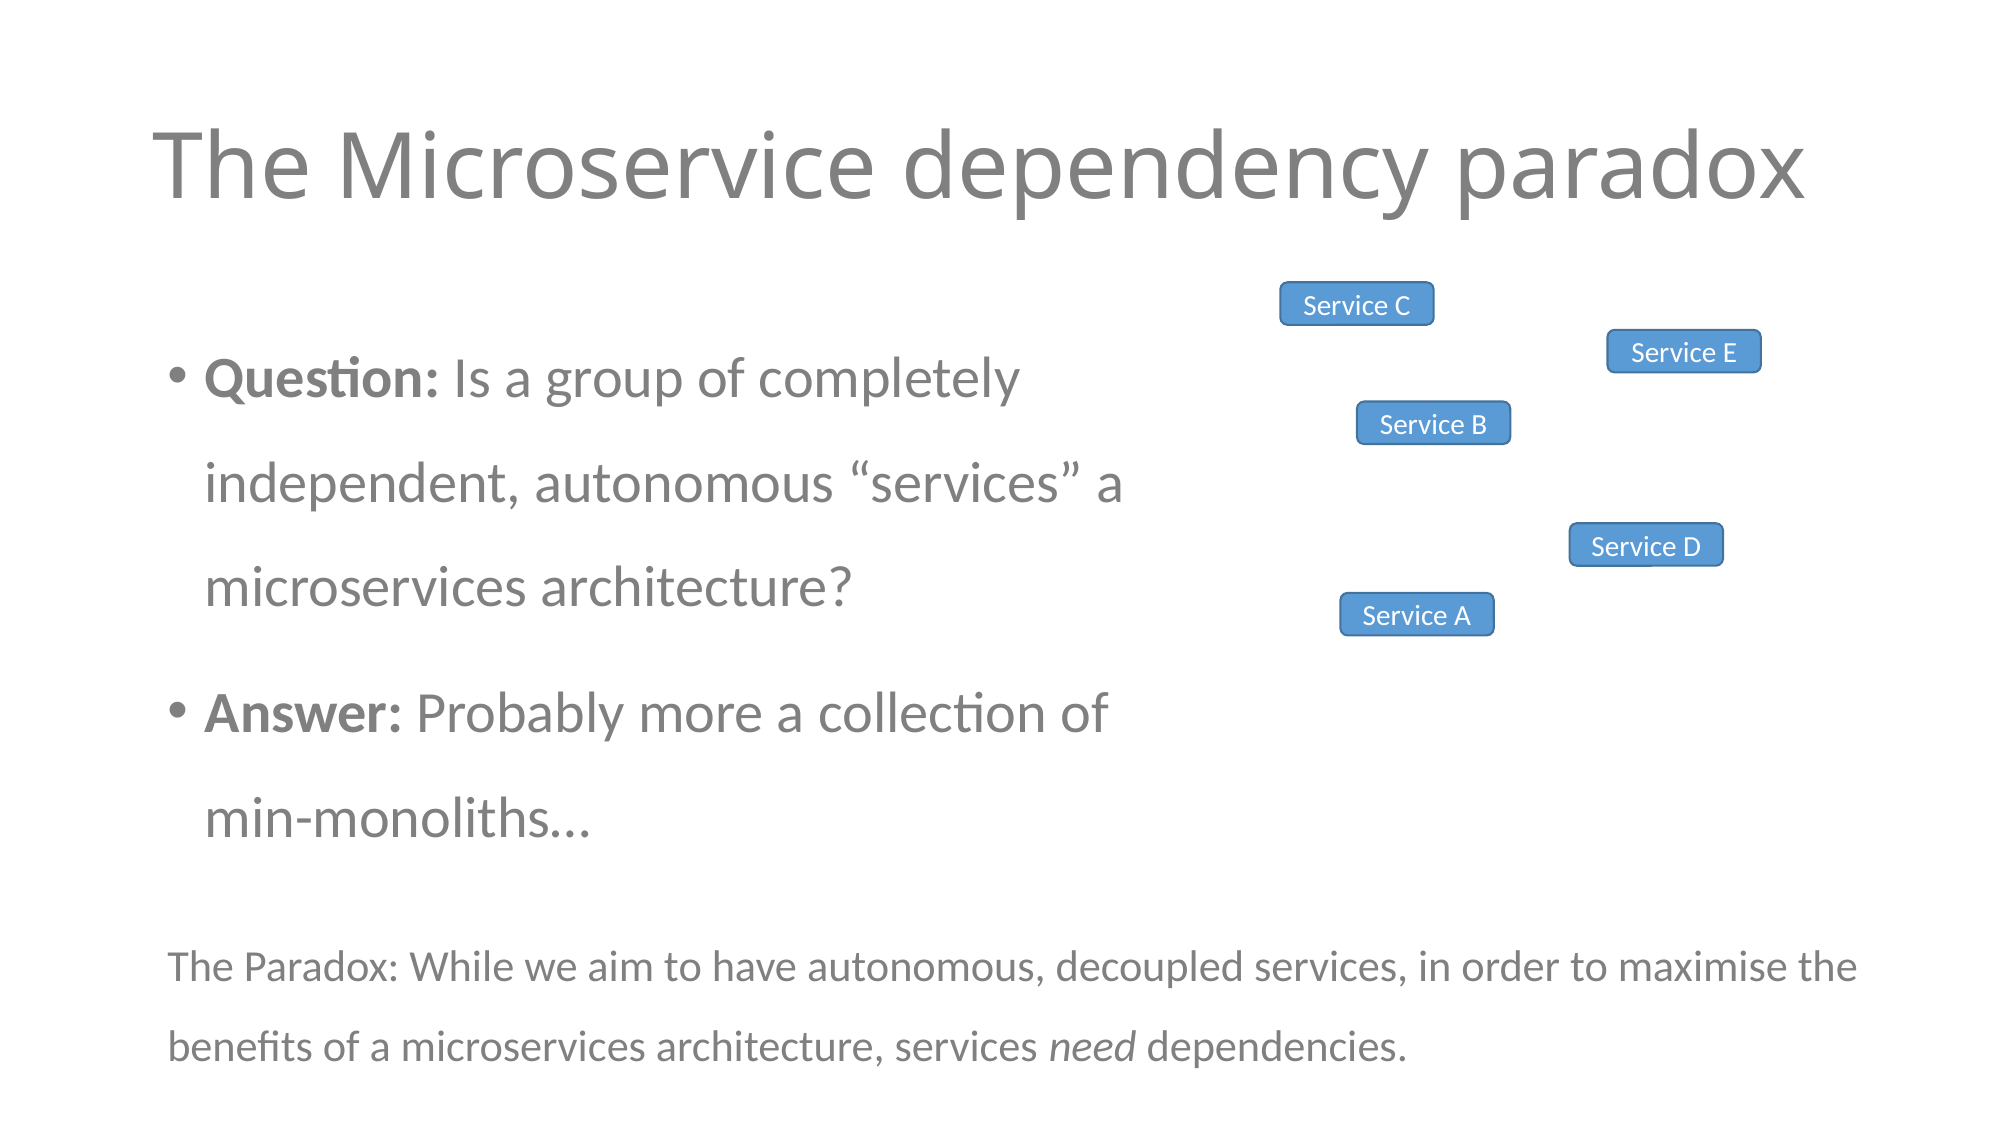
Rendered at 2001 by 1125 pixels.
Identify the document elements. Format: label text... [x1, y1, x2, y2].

text_box Service D [1568, 522, 1725, 567]
text_box The Paradox: While we aim to have autonomous, decoupled services, in order to maximise the benefits of a microservices architecture, services need dependencies. [152, 903, 1896, 1081]
text_box Service C [1279, 281, 1435, 326]
text_box Service E [1606, 328, 1762, 374]
title The Microservice dependency paradox [137, 59, 1863, 278]
text_box Service A [1339, 591, 1495, 637]
list Question: Is a group of completely independent, autonomous “services” a microservices architecture? Answer: Probably more a collection of min-monoliths… [152, 296, 1202, 861]
text_box Service B [1355, 400, 1512, 446]
